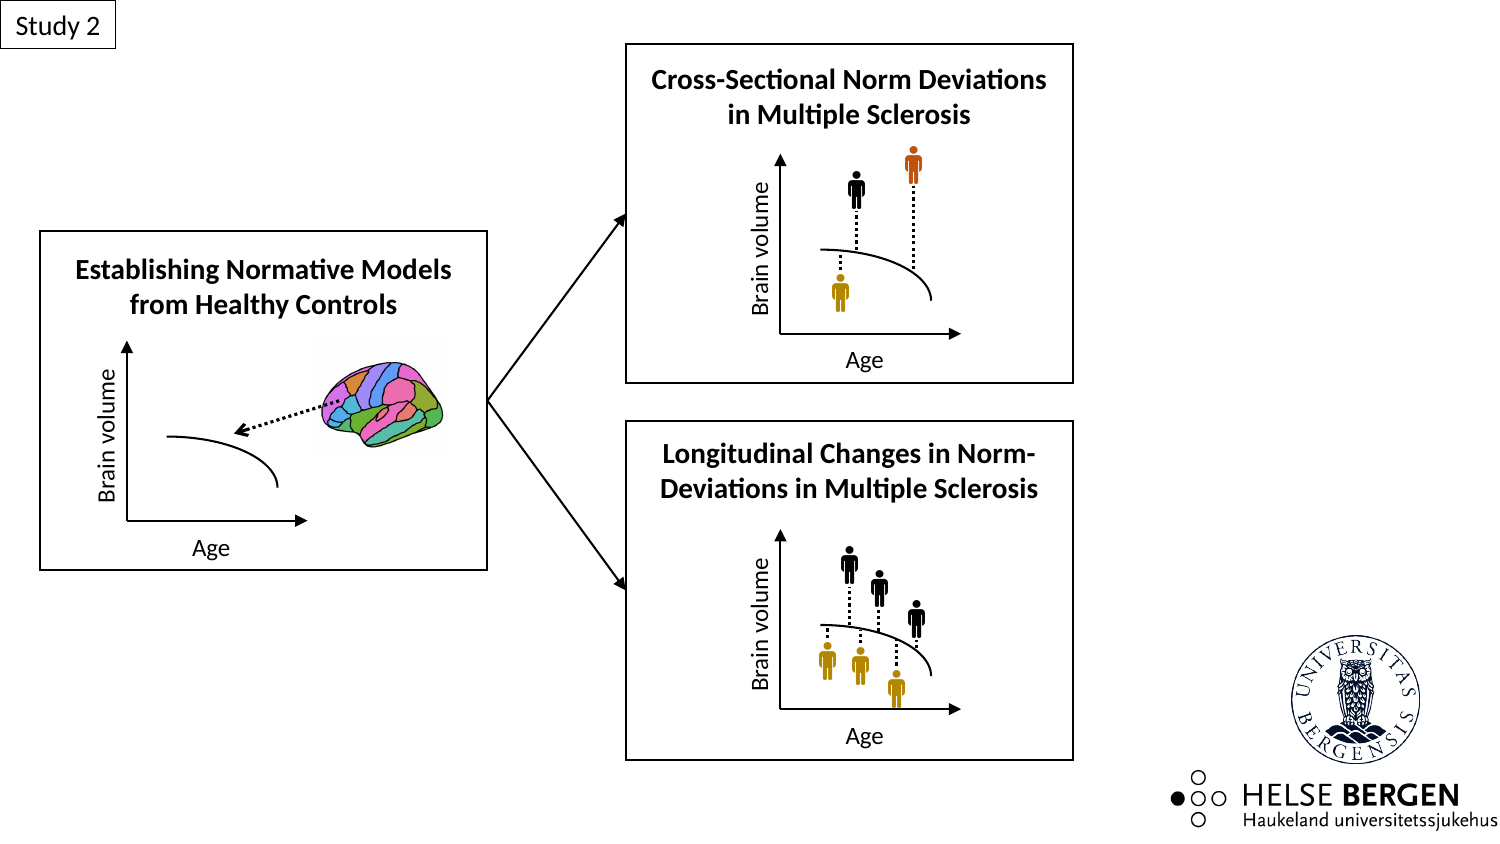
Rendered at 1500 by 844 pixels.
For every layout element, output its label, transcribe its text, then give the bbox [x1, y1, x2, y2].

text_box Study 2 [0, 0, 116, 49]
picture [1168, 768, 1500, 832]
picture [1291, 635, 1420, 764]
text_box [40, 43, 1073, 760]
